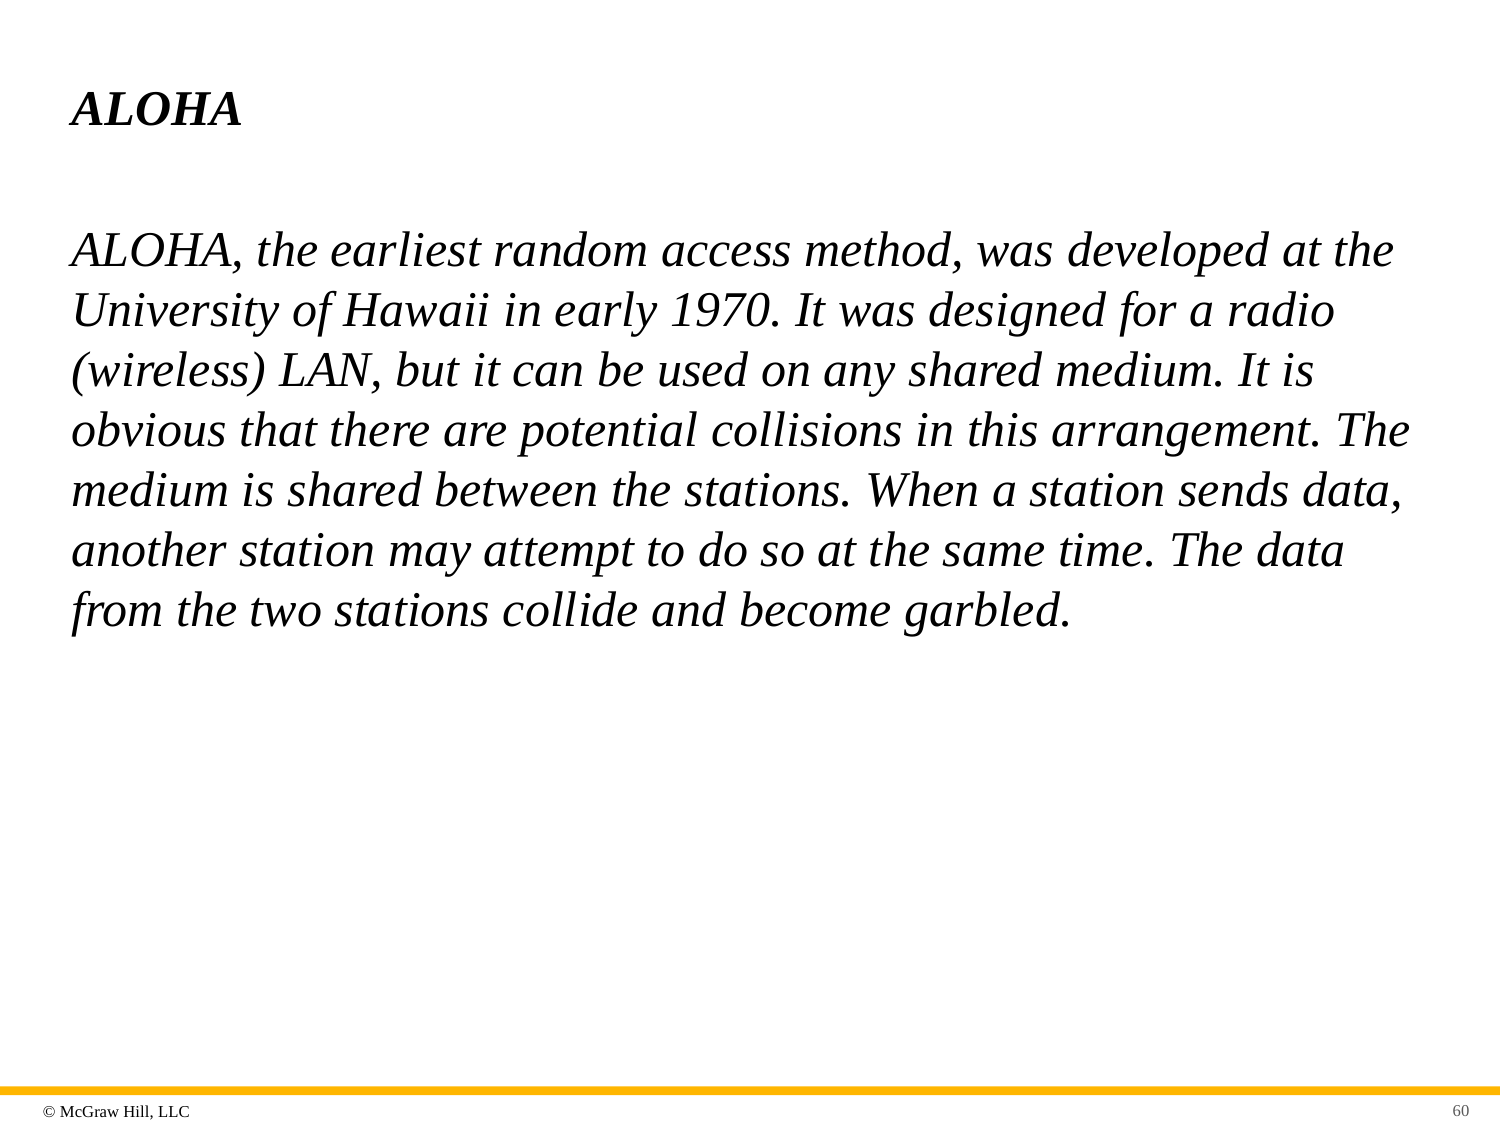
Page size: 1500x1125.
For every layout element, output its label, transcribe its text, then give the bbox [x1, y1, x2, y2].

slide_number 60 [1418, 1096, 1477, 1123]
list ALOHA, the earliest random access method, was developed at the University of Hawaii in early 1970. It was designed for a radio (wireless) LAN, but it can be used on any shared medium. It is obvious that there are potential collisions in this arrangement. The medium is shared between the stations. When a station sends data, another station may attempt to do so at the same time. The data from the two stations collide and become garbled. [56, 209, 1444, 1026]
title ALOHA [56, 50, 1444, 162]
